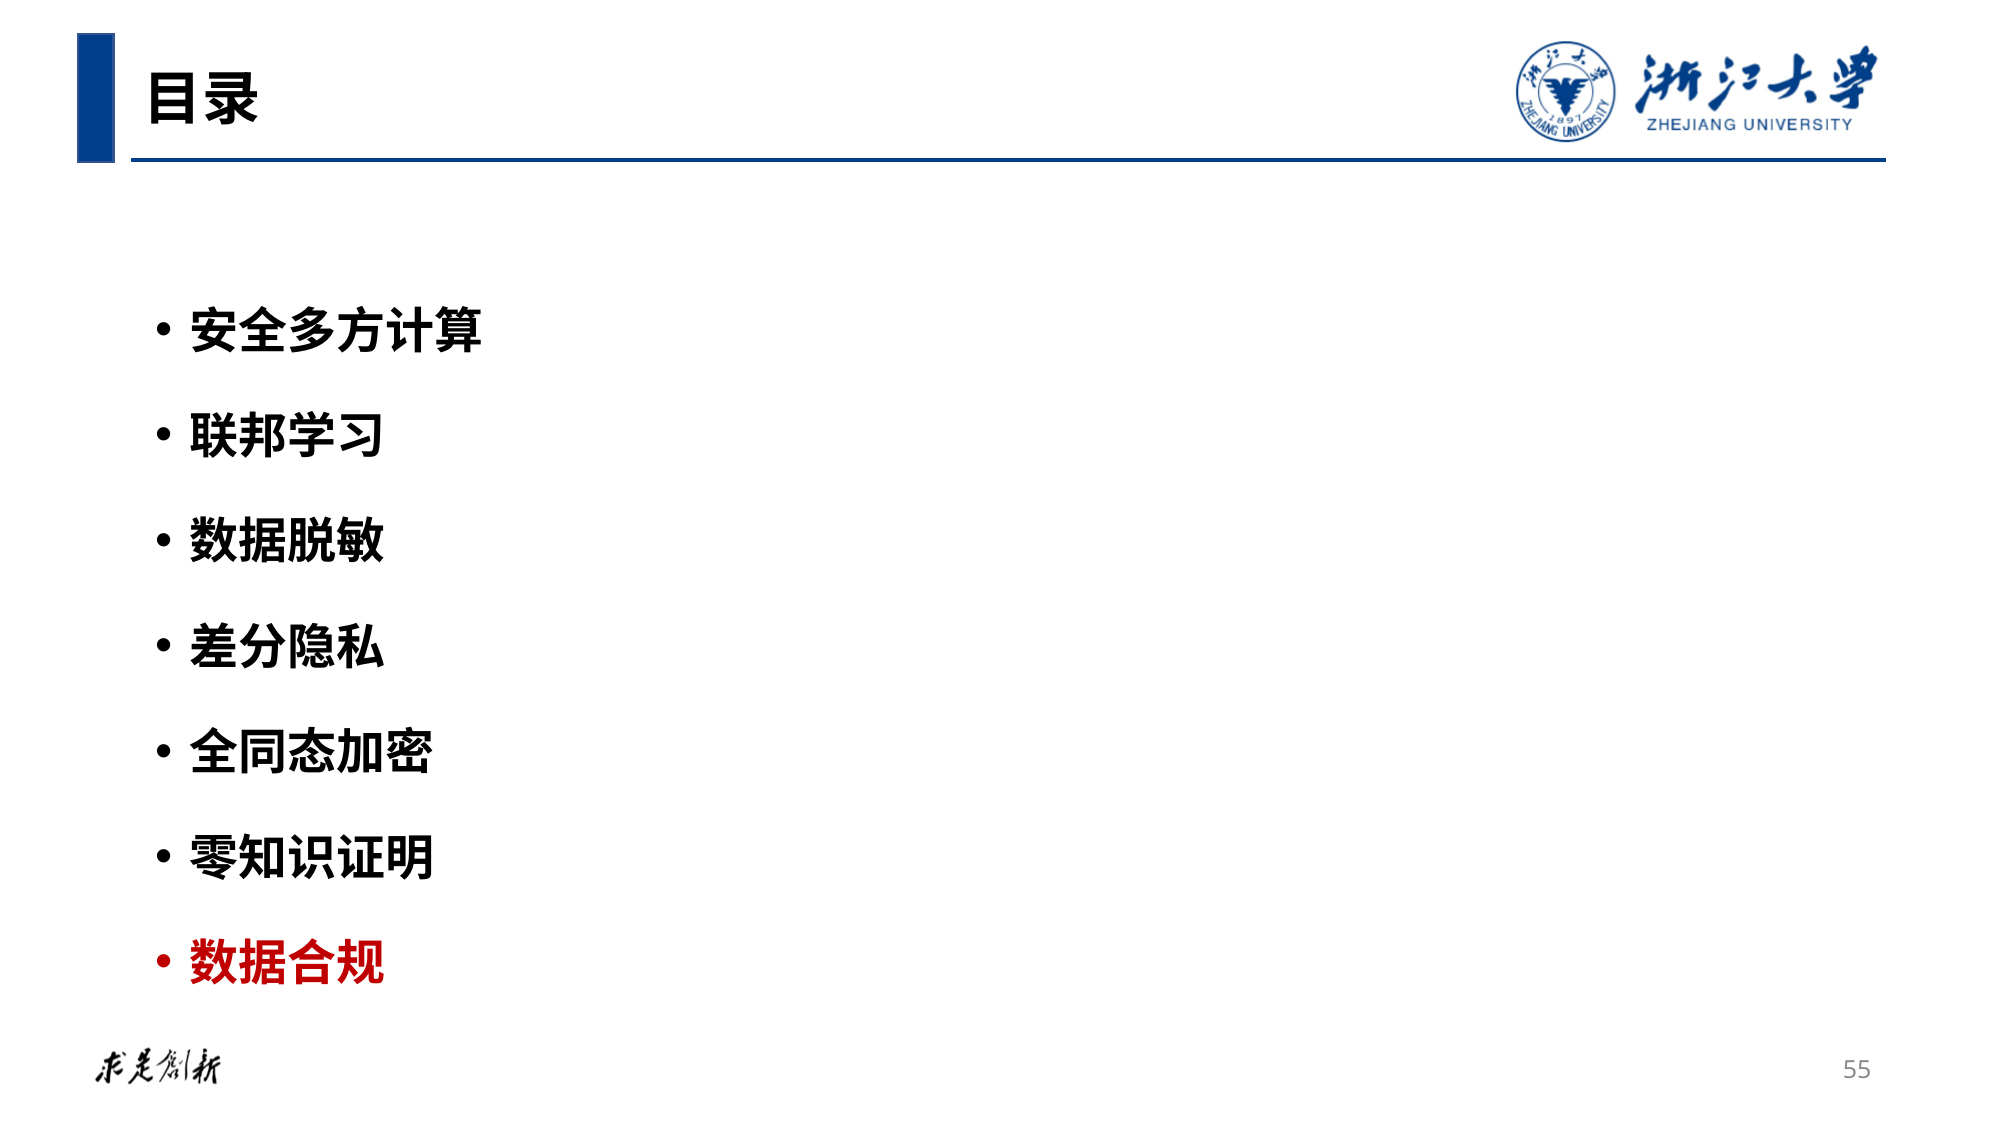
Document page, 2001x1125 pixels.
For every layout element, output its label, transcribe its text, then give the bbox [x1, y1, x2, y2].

picture [1488, 24, 1887, 146]
text_box 目录 [118, 53, 286, 171]
slide_number 55 [1548, 1041, 1887, 1101]
picture [76, 1036, 239, 1096]
text_box 安全多方计算 联邦学习 数据脱敏 差分隐私 全同态加密 零知识证明 数据合规 [140, 262, 1941, 1005]
